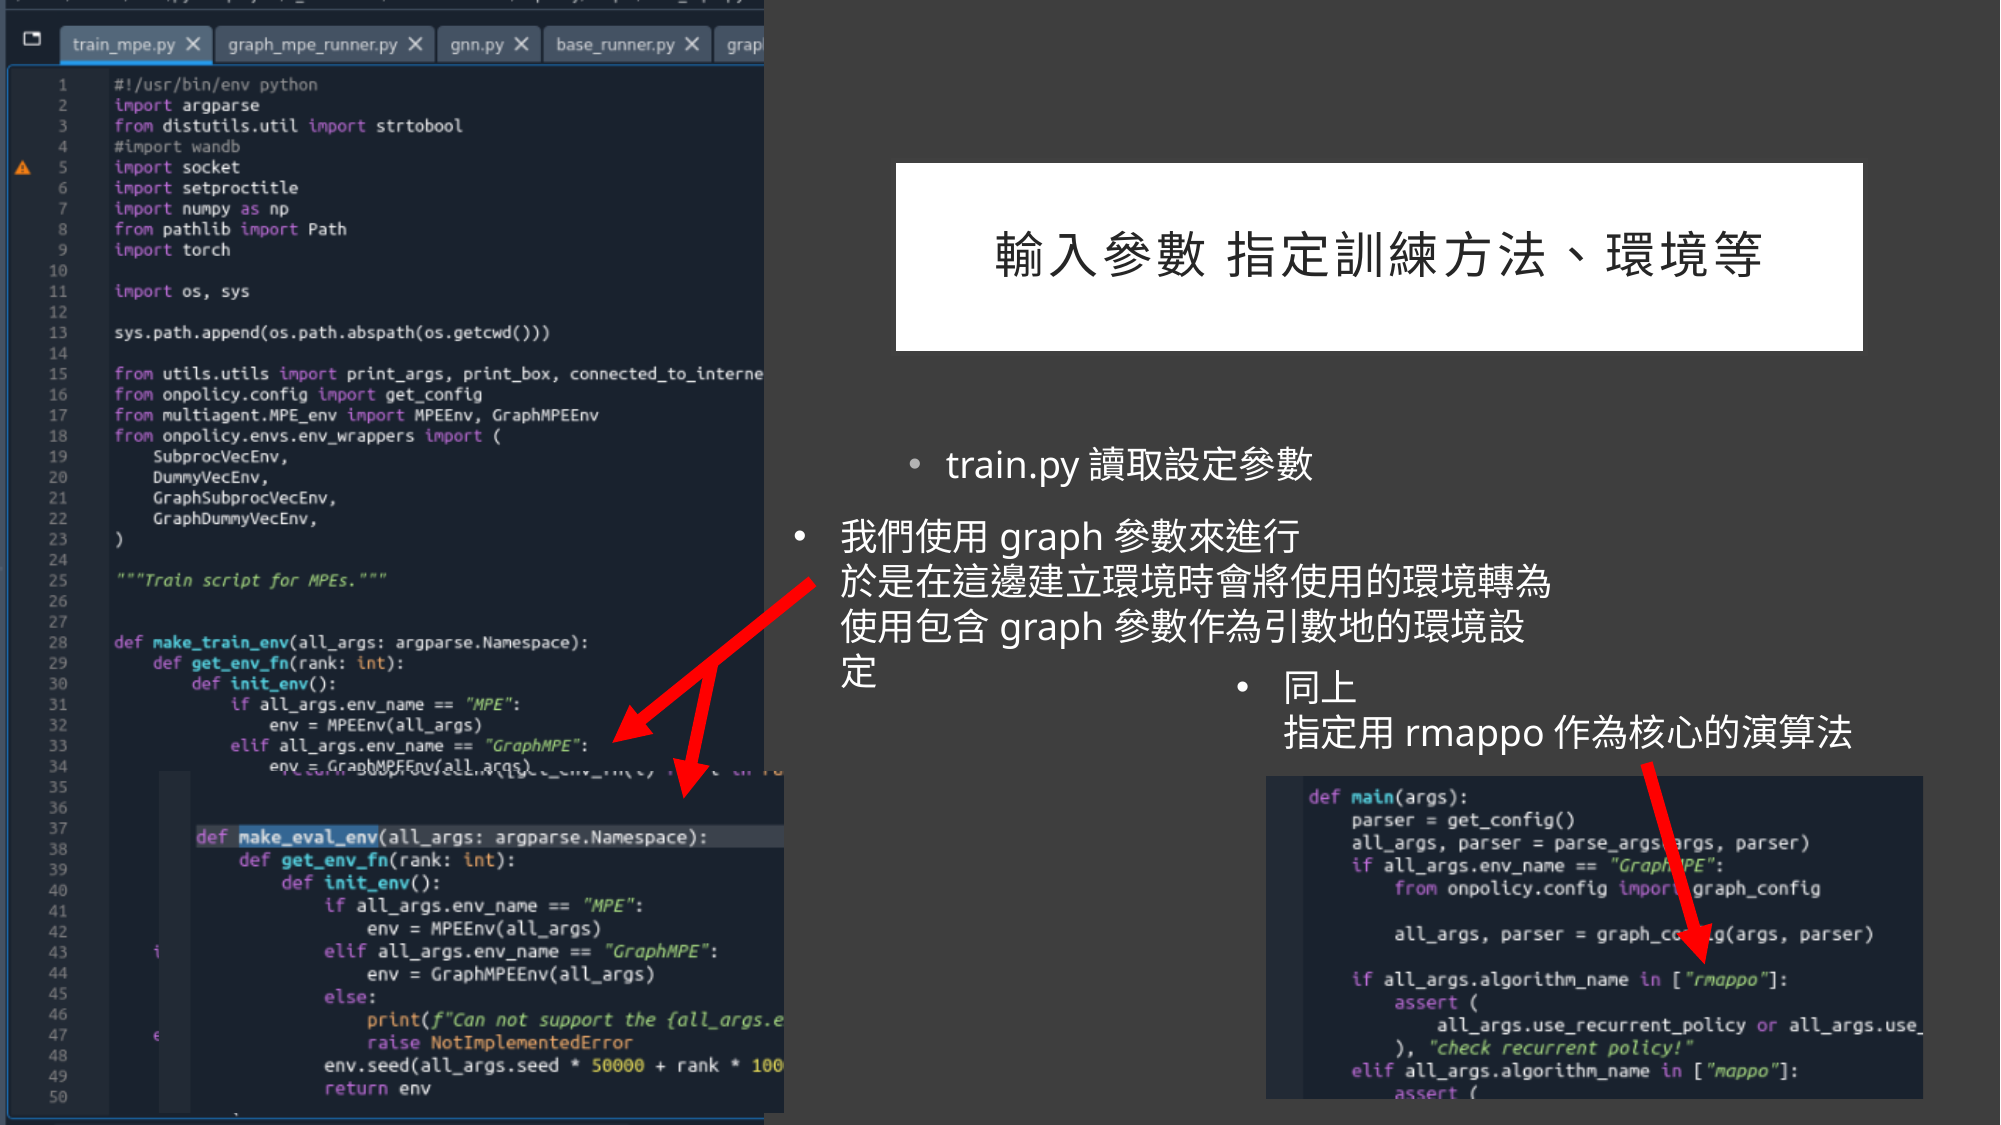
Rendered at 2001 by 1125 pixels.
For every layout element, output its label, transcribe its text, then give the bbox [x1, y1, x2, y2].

text_box 我們使用graph參數來進行 於是在這邊建立環境時會將使用的環境轉為使用包含graph參數作為引數地的環境設定 [778, 505, 1577, 701]
picture [1265, 776, 1924, 1099]
title 輸入參數 指定訓練方法、環境等 [891, 158, 1868, 356]
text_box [683, 662, 713, 799]
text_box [612, 581, 813, 743]
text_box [1646, 763, 1705, 965]
list train.py讀取設定參數 [893, 433, 1866, 523]
text_box 同上 指定用rmappo作為核心的演算法 [1221, 657, 2000, 762]
picture [0, 0, 784, 1125]
